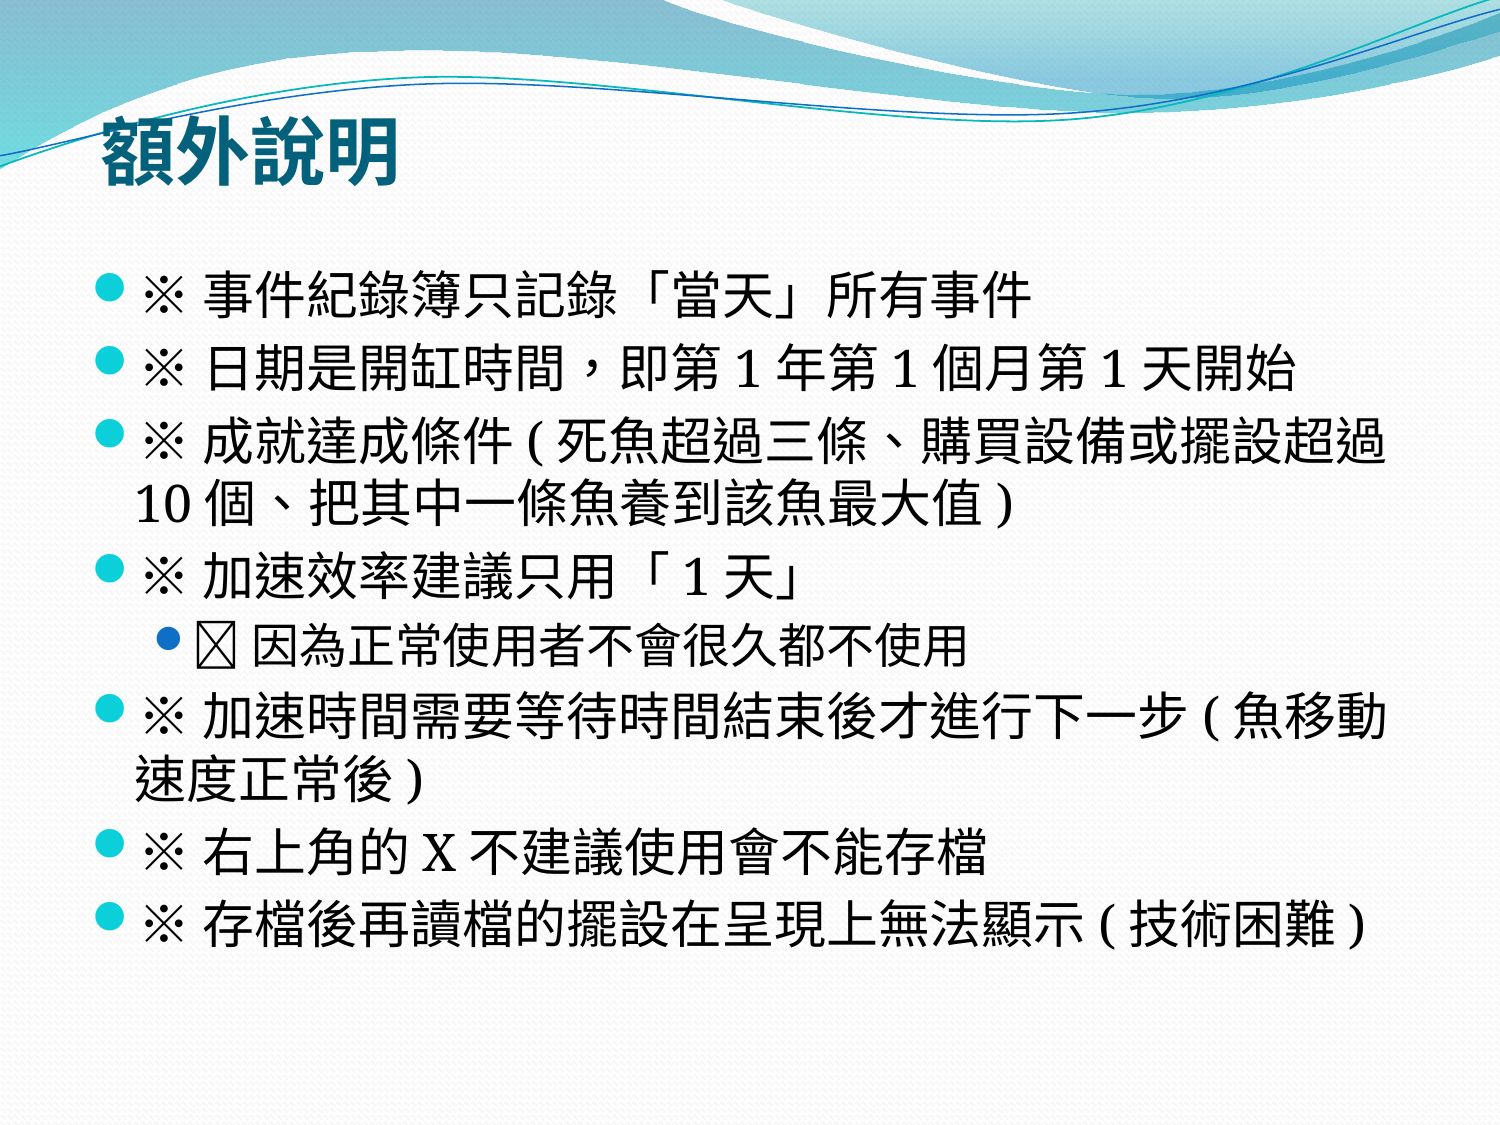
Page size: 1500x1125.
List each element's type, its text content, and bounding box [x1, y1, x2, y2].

list ※事件紀錄簿只記錄「當天」所有事件 ※日期是開缸時間，即第1年第1個月第1天開始 ※成就達成條件(死魚超過三條、購買設備或擺設超過10個、把其中一條魚養到該魚最大值) ※加速效率建議只用「1天」 因為正常使用者不會很久都不使用 ※加速時間需要等待時間結束後才進行下一步(魚移動速度正常後) ※右上角的X不建議使用會不能存檔 ※存檔後再讀檔的擺設在呈現上無法顯示(技術困難) [76, 255, 1427, 976]
text_box 額外說明 [100, 7, 1451, 195]
